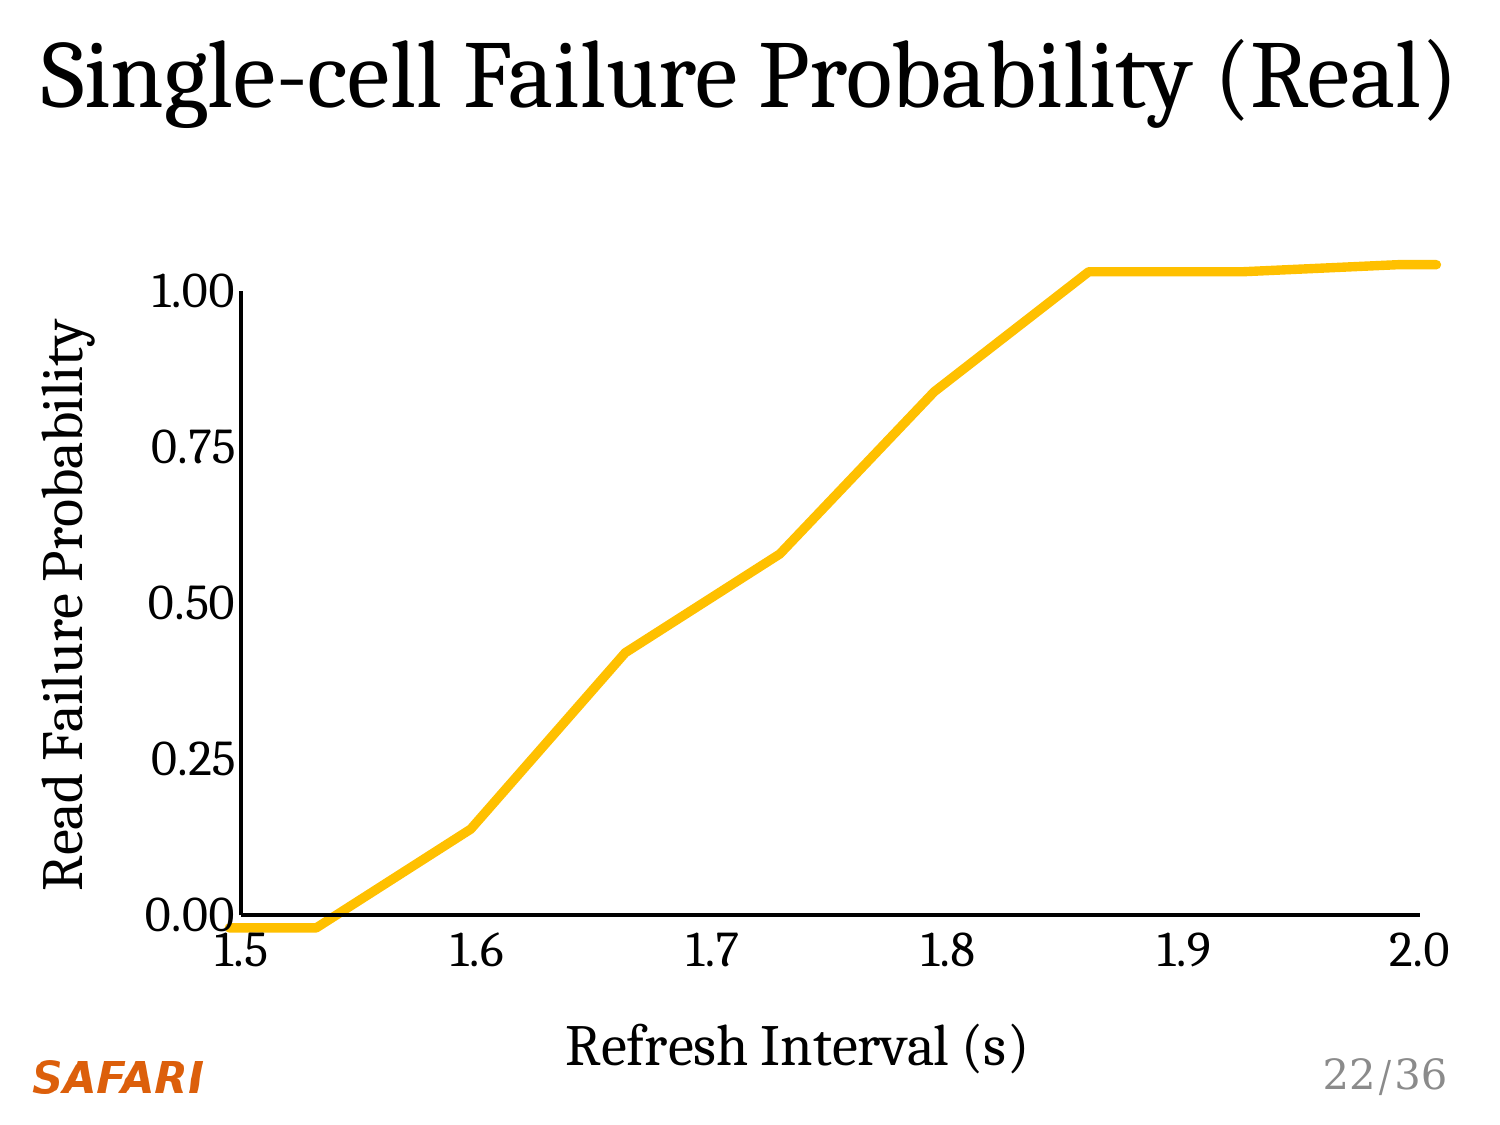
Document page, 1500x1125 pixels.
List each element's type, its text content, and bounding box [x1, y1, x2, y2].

chart [0, 243, 1481, 1123]
text_box Single-cell Failure Probability (Real) [24, 10, 1475, 136]
